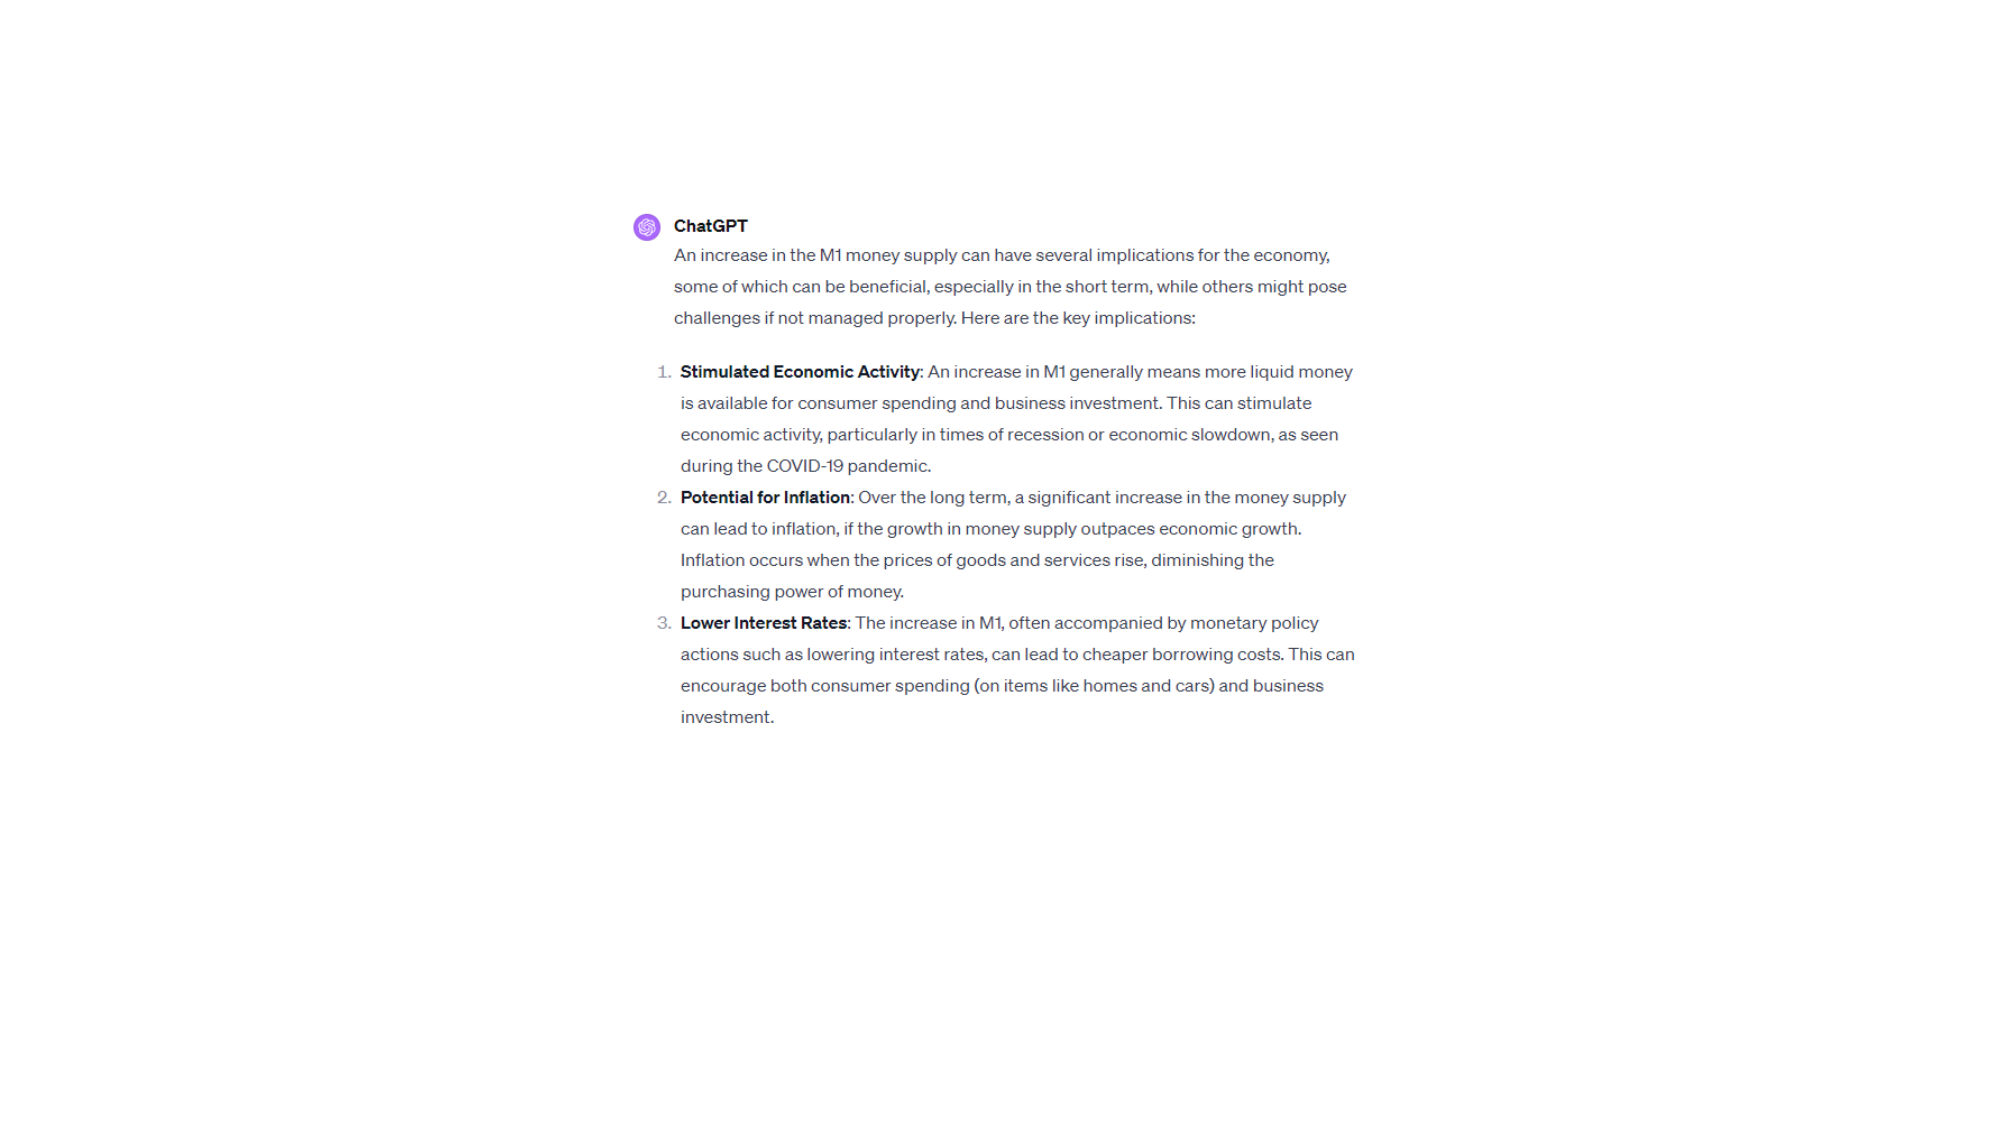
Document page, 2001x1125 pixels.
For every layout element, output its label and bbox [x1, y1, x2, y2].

picture [619, 205, 1381, 732]
